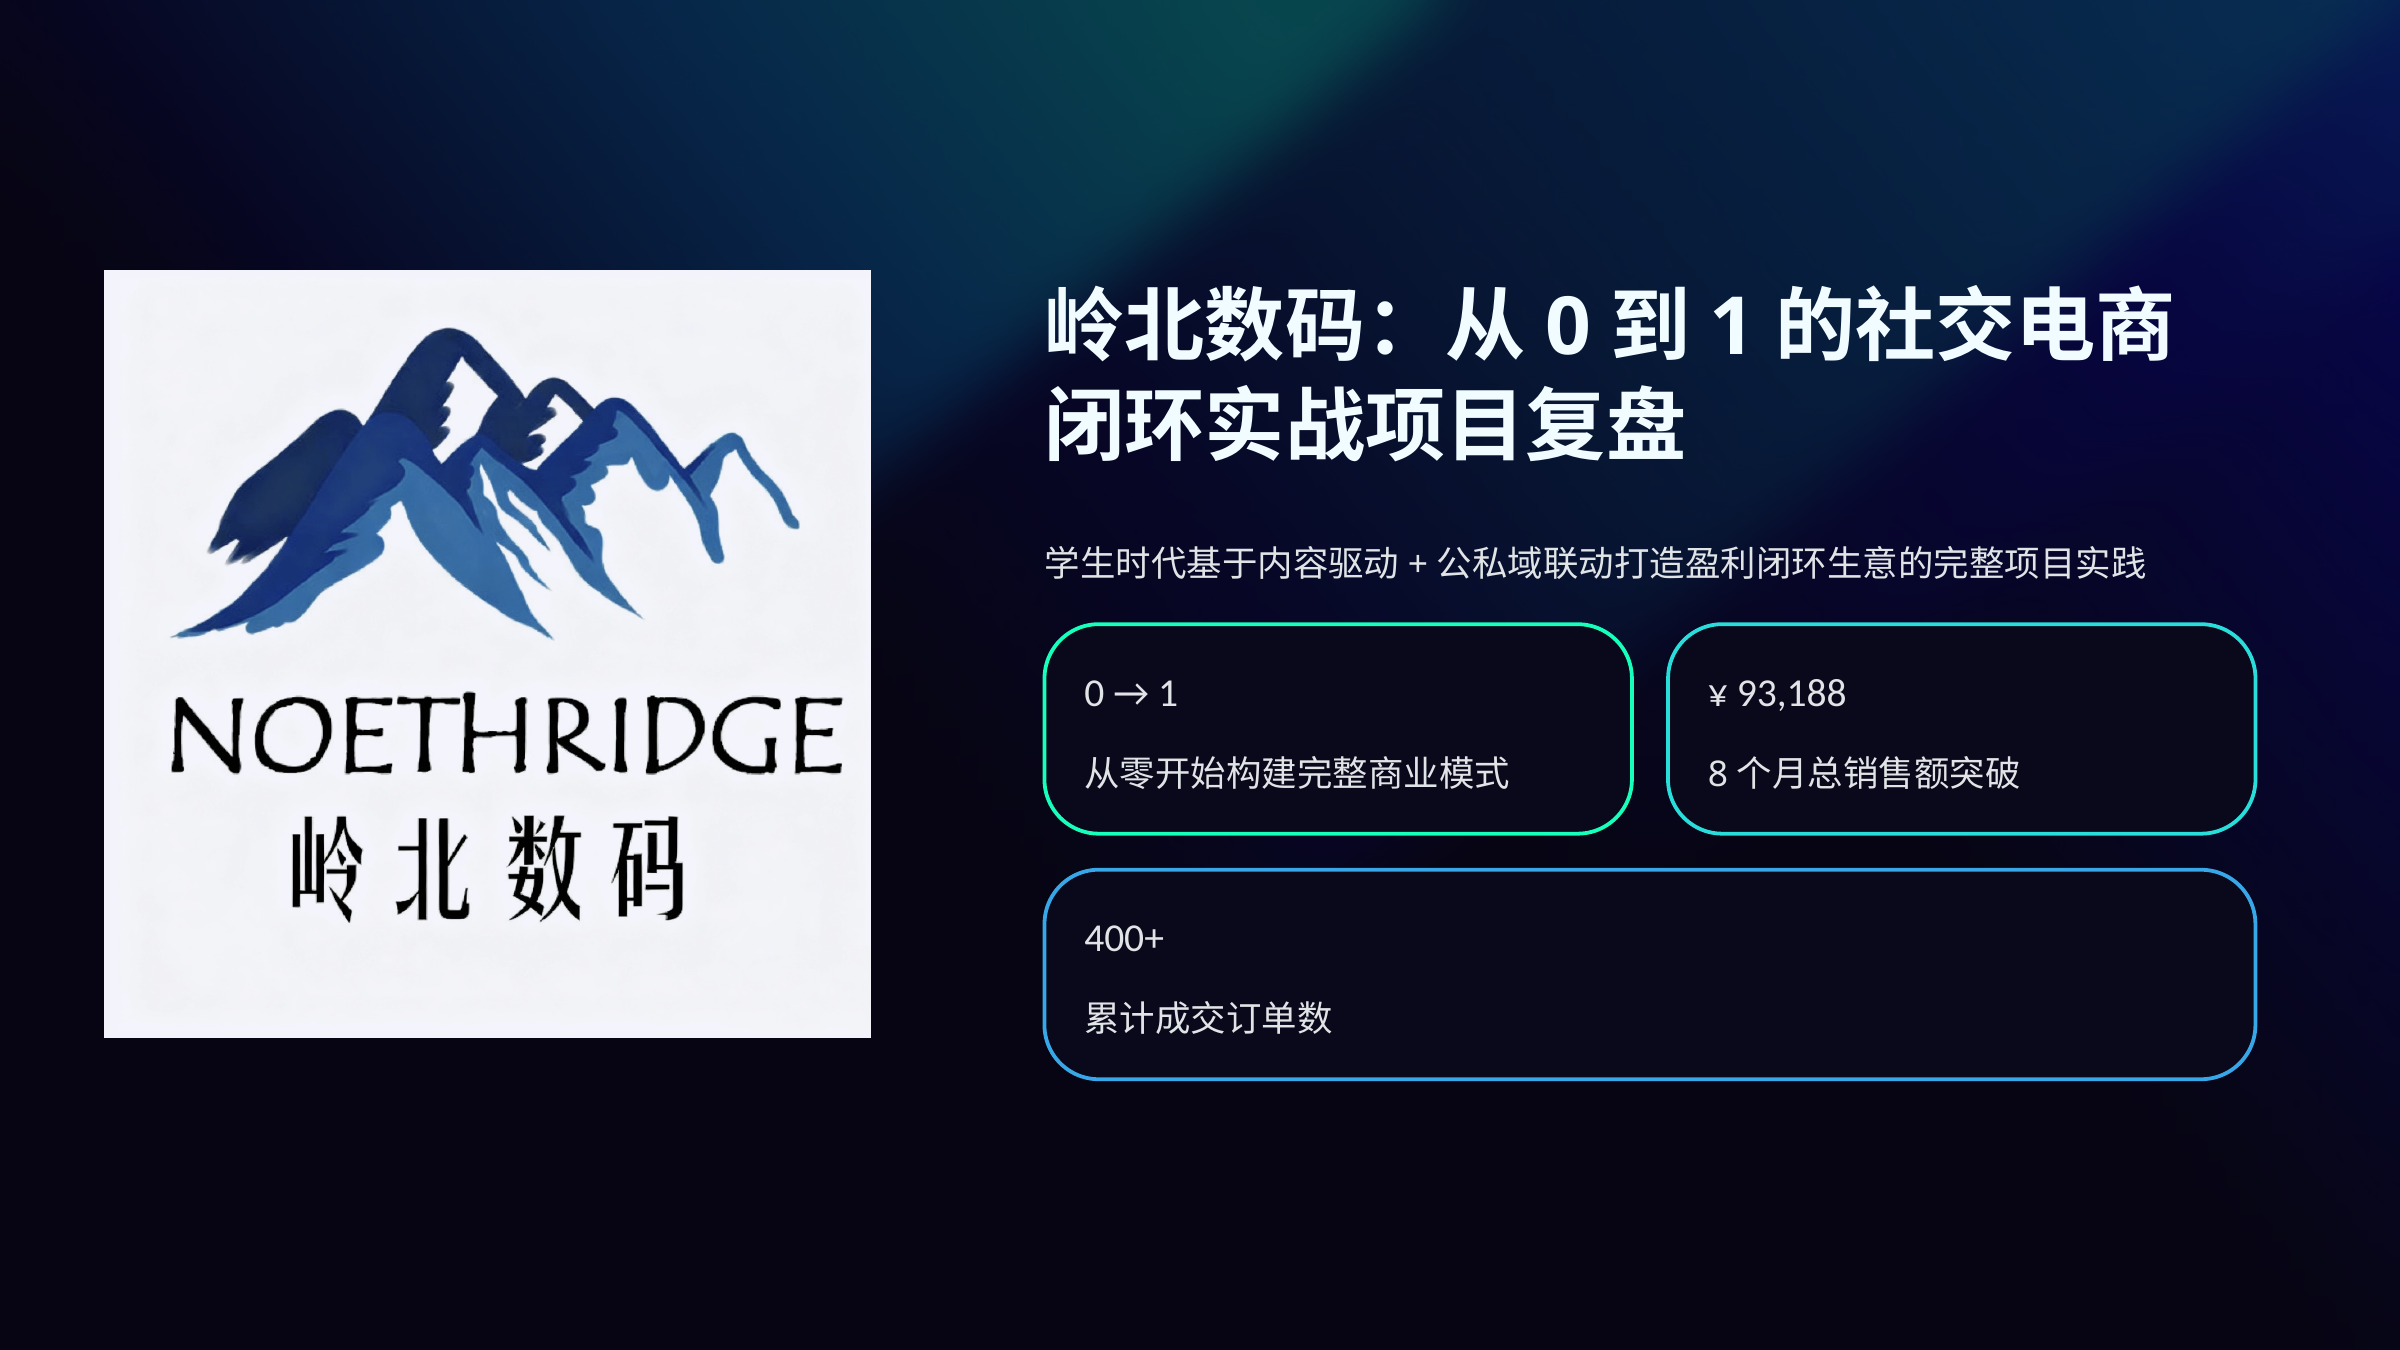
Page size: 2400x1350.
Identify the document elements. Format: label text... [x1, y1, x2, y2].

text_box [1668, 624, 2256, 834]
picture [104, 270, 871, 1038]
text_box ¥ 93,188 [1707, 664, 2110, 715]
text_box 累计成交订单数 [1084, 981, 2216, 1040]
text_box 400+ [1084, 909, 1486, 960]
text_box 从零开始构建完整商业模式 [1084, 735, 1592, 794]
text_box [1044, 624, 1632, 834]
text_box [1044, 869, 2256, 1080]
text_box 岭北数码：从0到1的社交电商闭环实战项目复盘 [1044, 270, 2256, 472]
text_box 0 → 1 [1084, 664, 1486, 715]
text_box 学生时代基于内容驱动+公私域联动打造盈利闭环生意的完整项目实践 [1044, 525, 2256, 584]
text_box 8个月总销售额突破 [1707, 735, 2216, 794]
